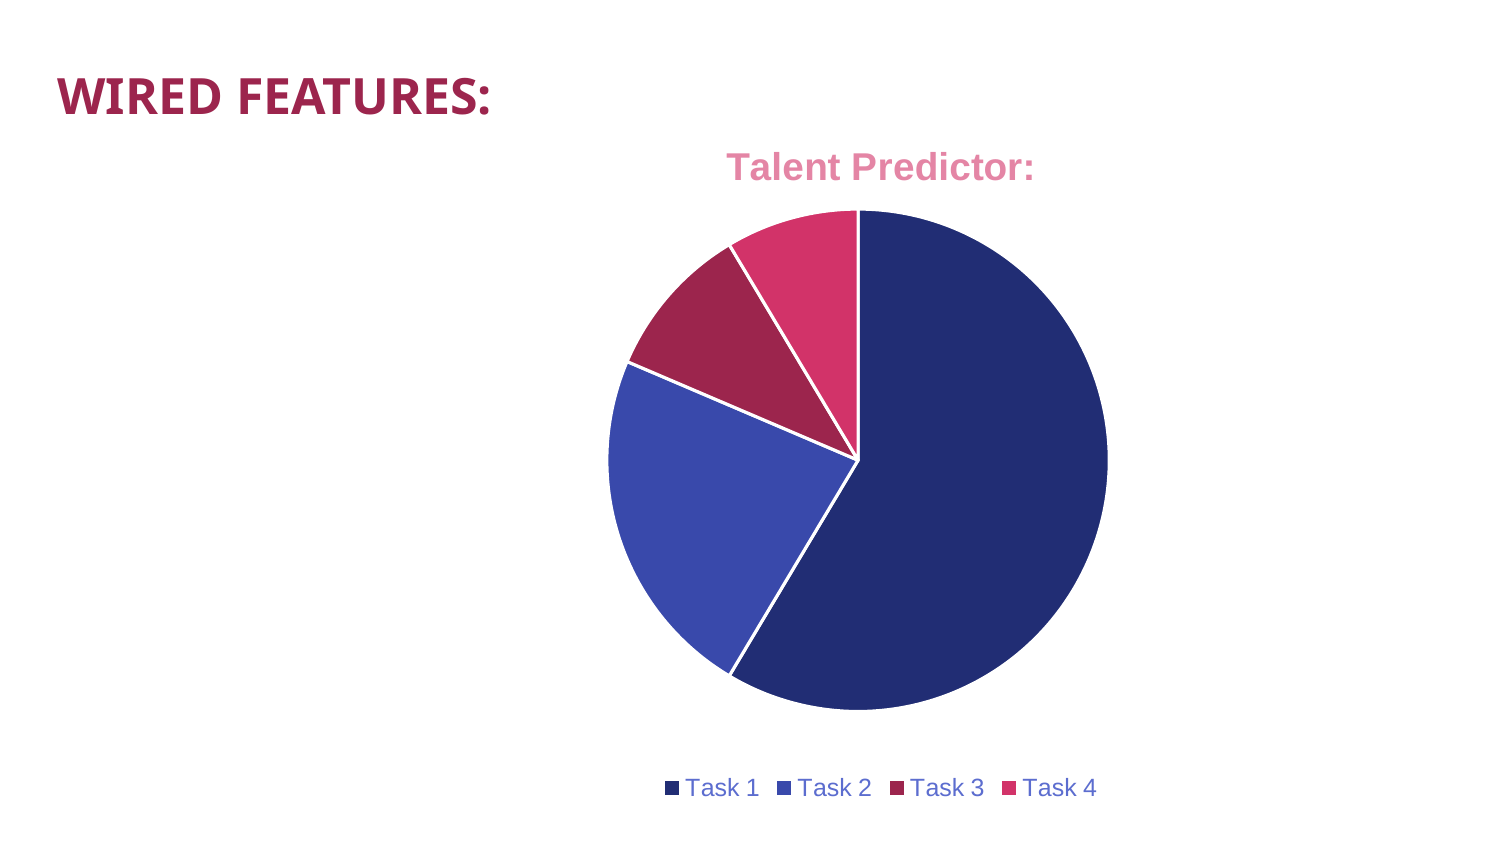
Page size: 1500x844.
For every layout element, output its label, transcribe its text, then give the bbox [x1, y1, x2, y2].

chart [383, 110, 1379, 808]
text_box WIRED FEATURES: [42, 57, 1304, 132]
